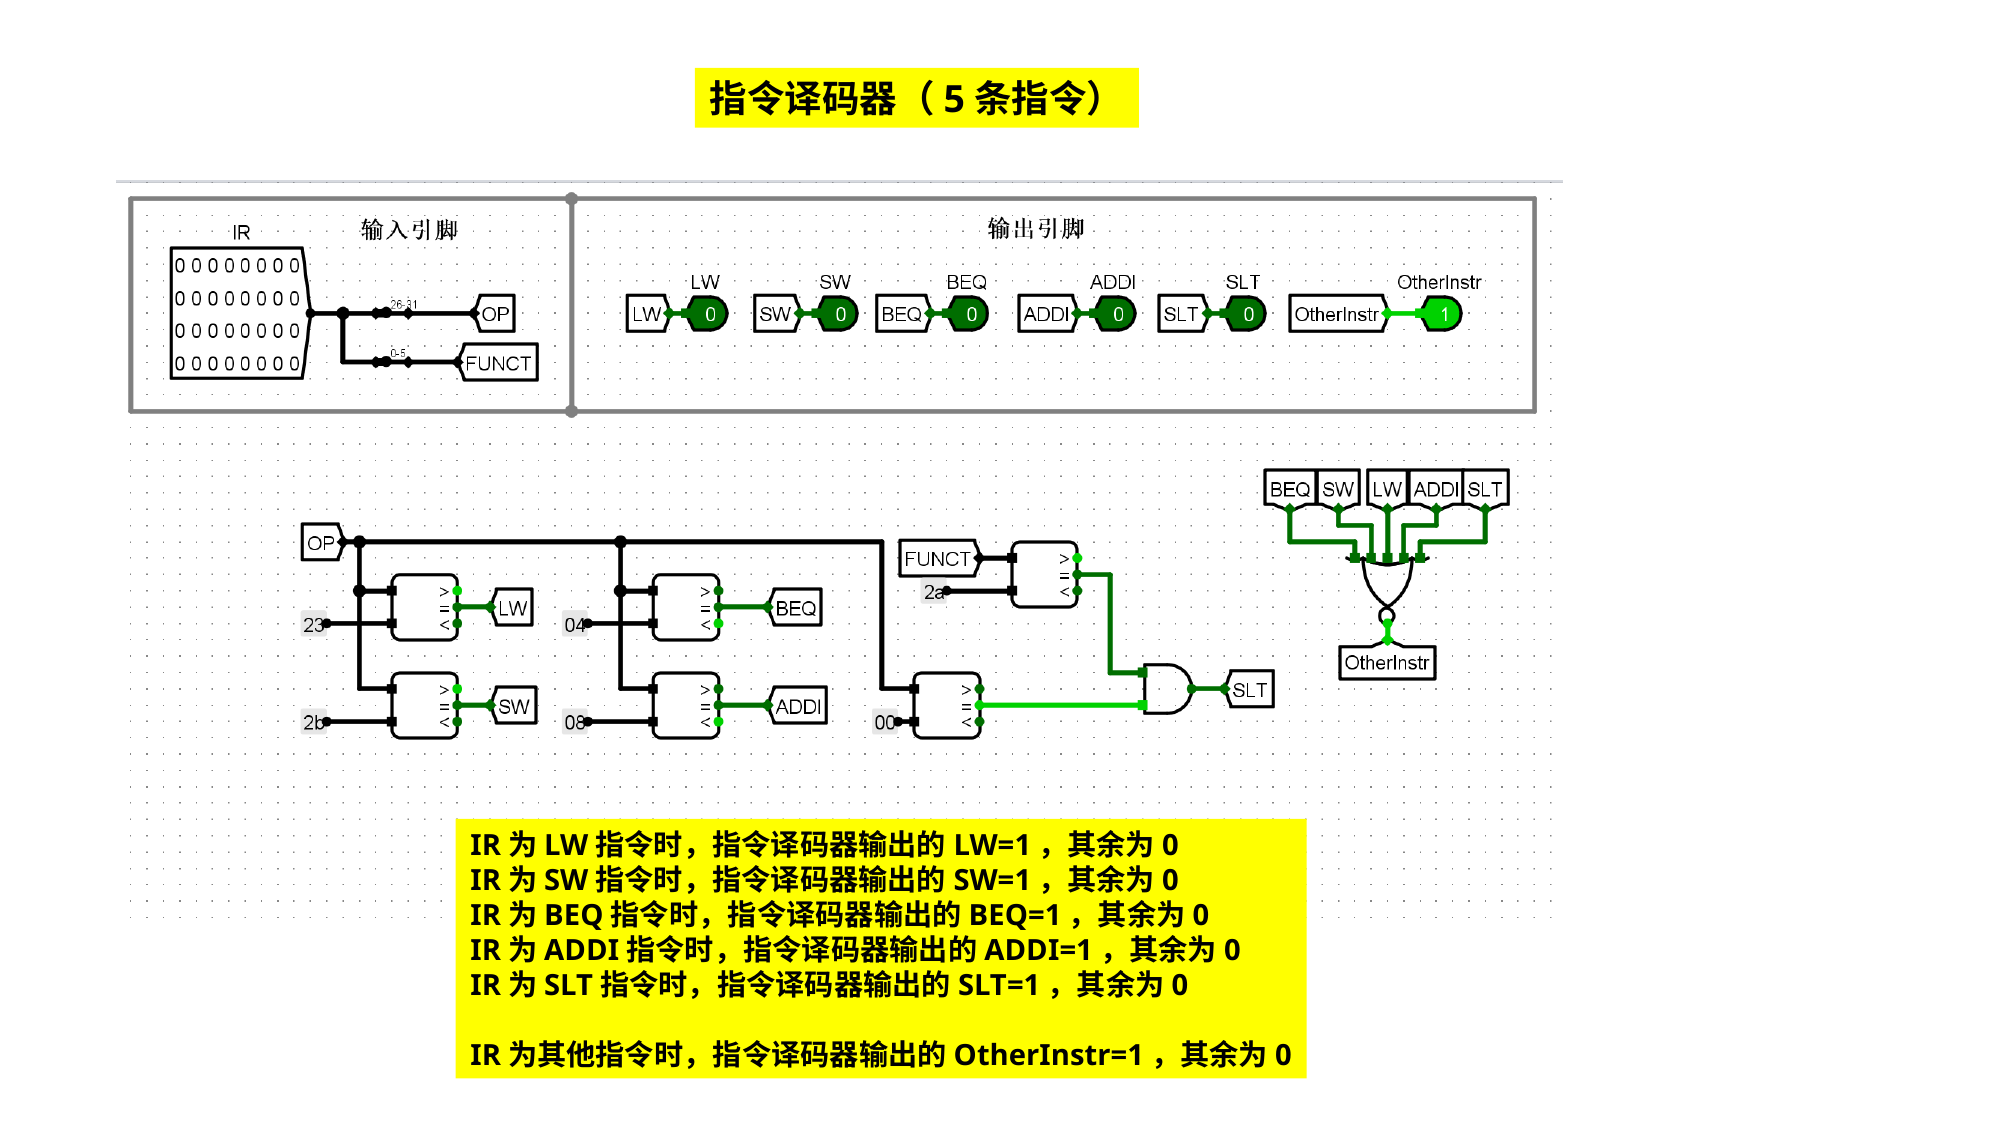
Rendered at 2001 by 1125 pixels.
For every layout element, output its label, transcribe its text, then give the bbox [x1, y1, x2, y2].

text_box IR为LW指令时，指令译码器输出的LW=1，其余为0 IR为SW指令时，指令译码器输出的SW=1，其余为0 IR为BEQ指令时，指令译码器输出的BEQ=1，其余为0 IR为ADDI指令时，指令译码器输出的ADDI=1，其余为0 IR为SLT指令时，指令译码器输出的SLT=1，其余为0 IR为其他指令时，指令译码器输出的OtherInstr=1，其余为0 [455, 920, 1307, 1079]
picture [116, 180, 1563, 920]
text_box 指令译码器（5条指令） [694, 67, 1139, 128]
